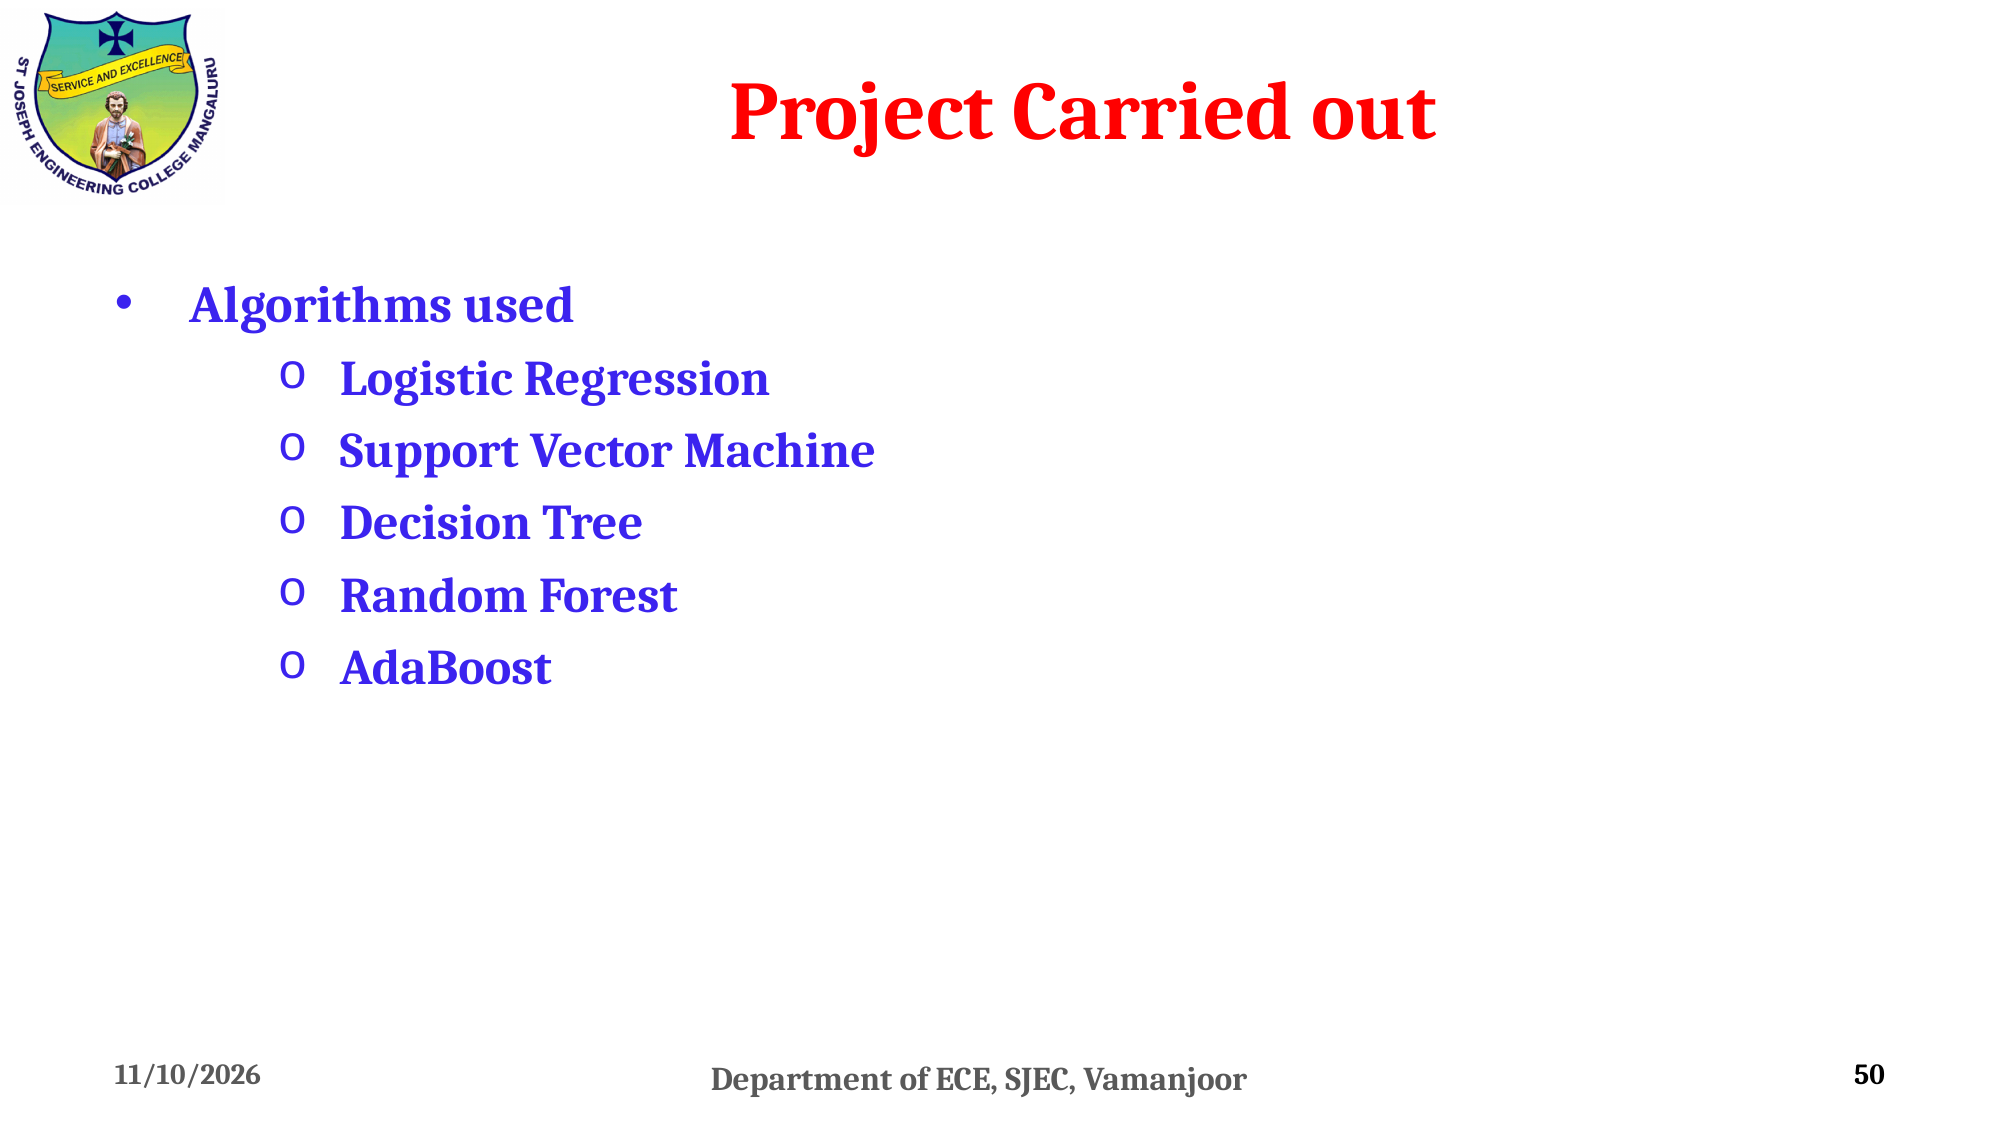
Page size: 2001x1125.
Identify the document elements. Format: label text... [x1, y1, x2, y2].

title Project Carried out [266, 24, 1900, 187]
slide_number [99, 1042, 567, 1103]
list Algorithms used Logistic Regression Support Vector Machine Decision Tree Random Forest AdaBoost [99, 187, 1900, 1005]
slide_number 50 [1433, 1042, 1900, 1103]
picture [0, 8, 225, 205]
text_box Department of ECE, SJEC, Vamanjoor [695, 1050, 1330, 1110]
